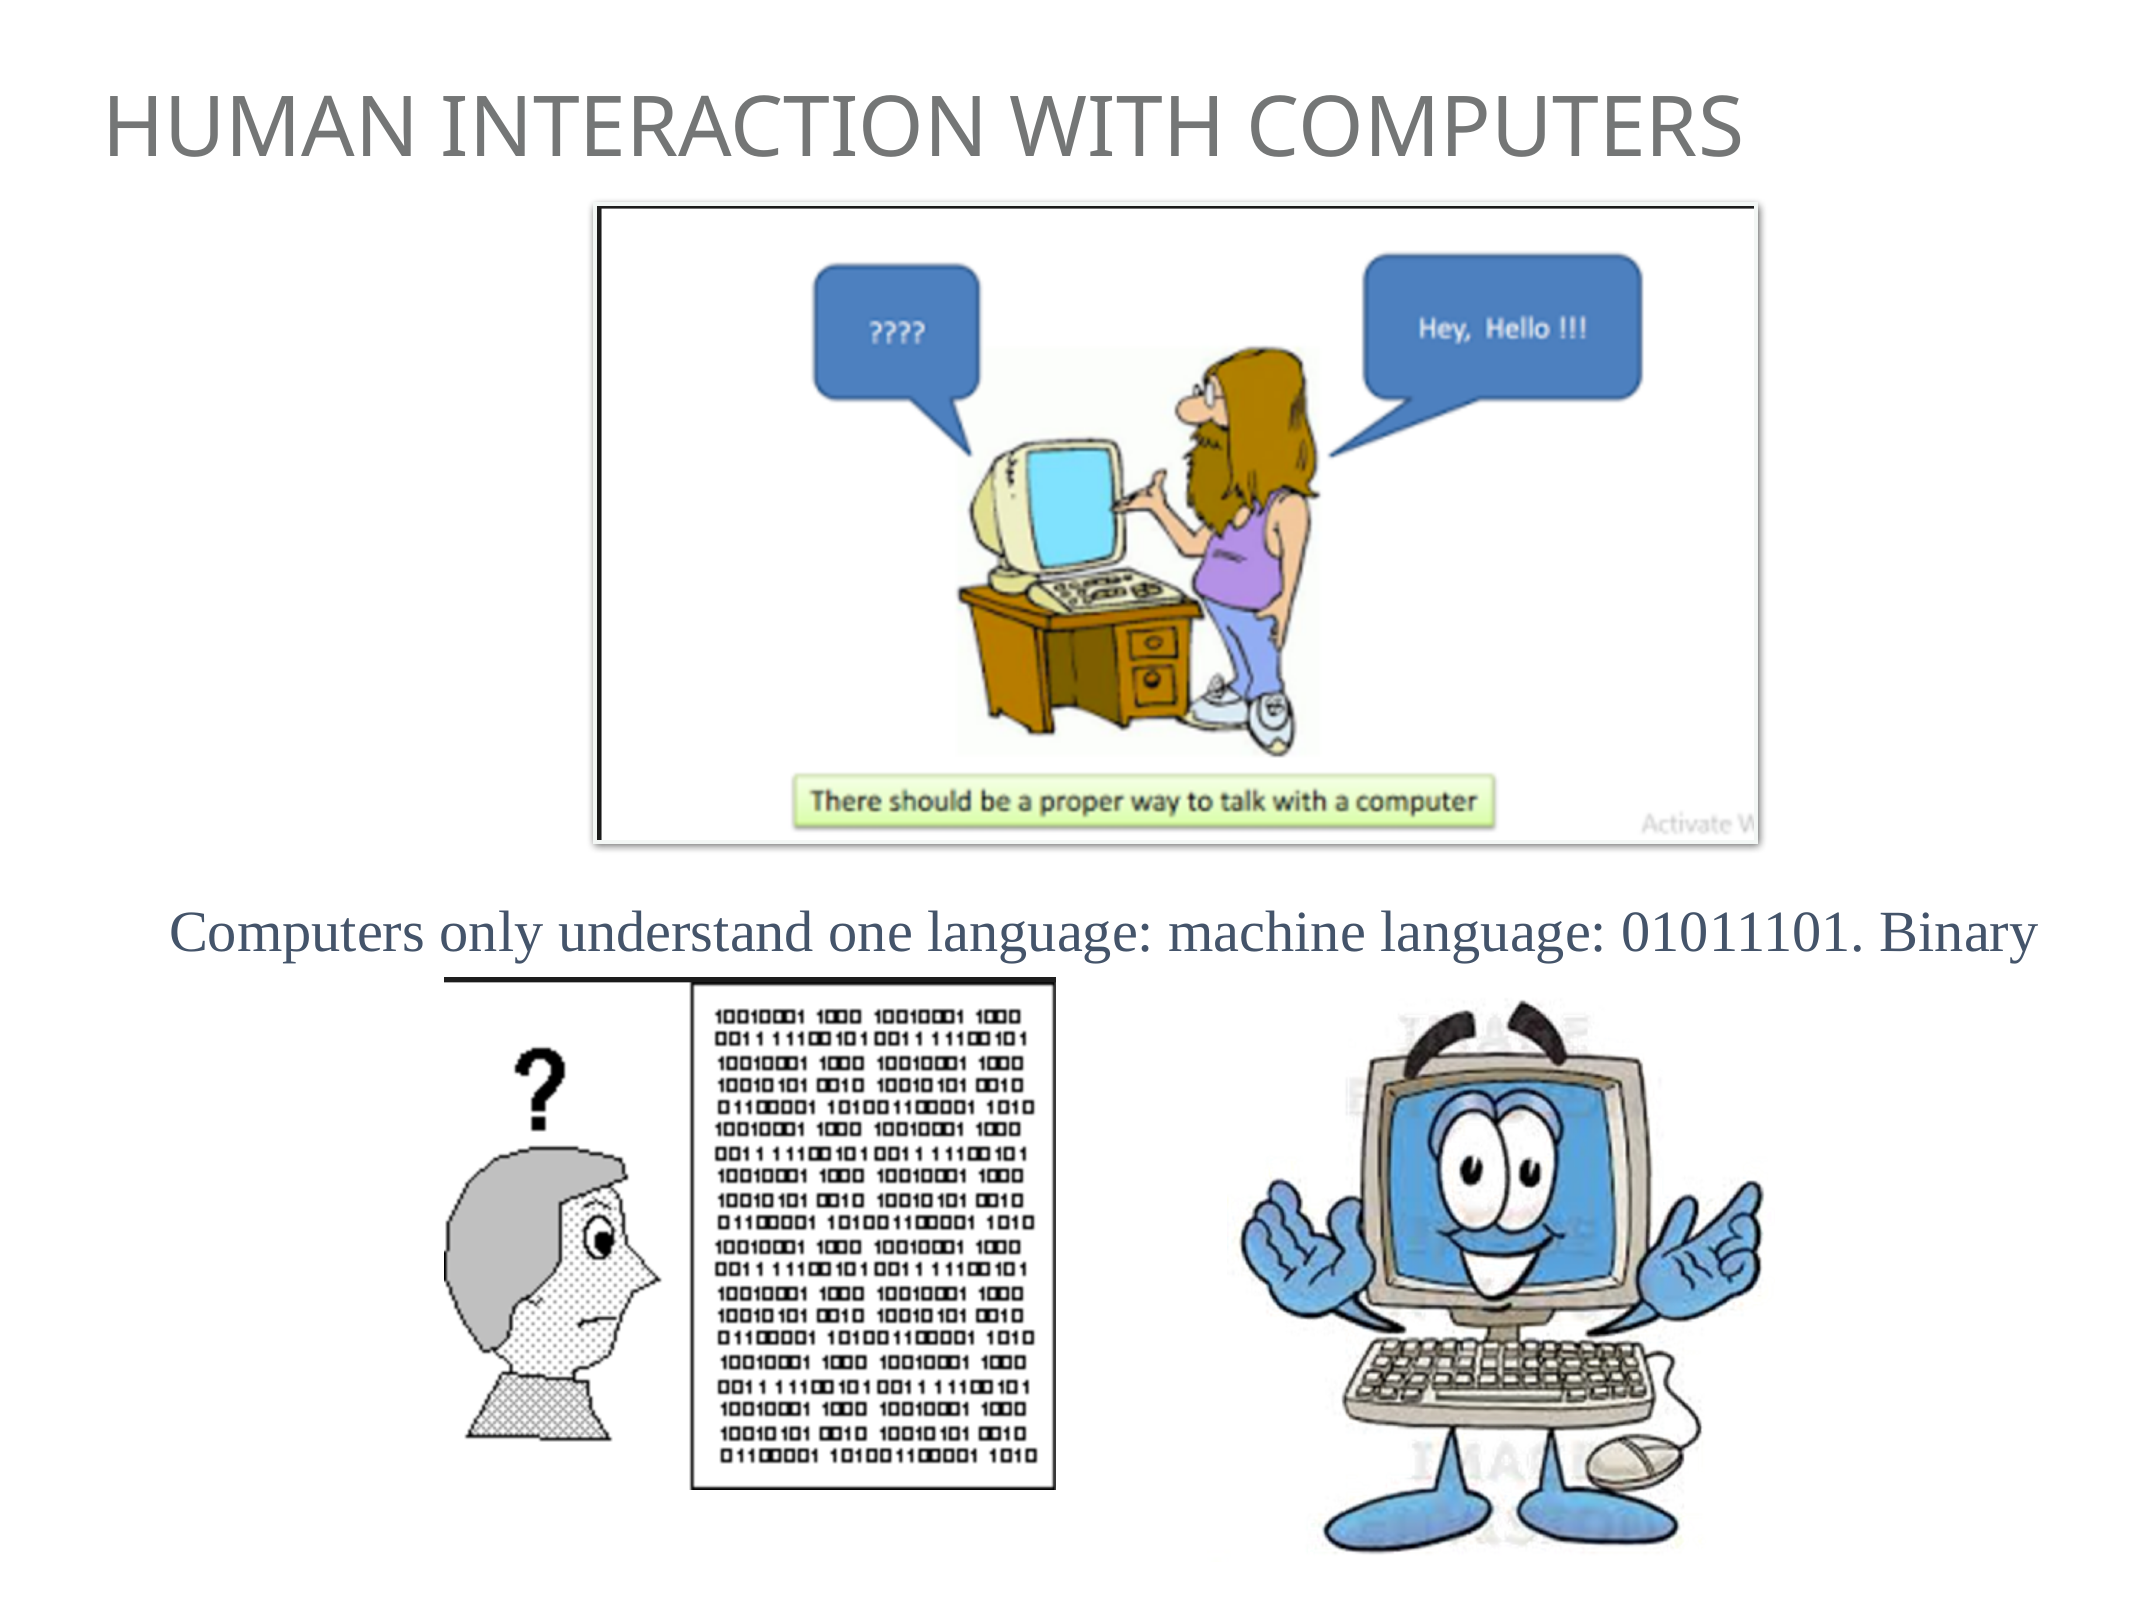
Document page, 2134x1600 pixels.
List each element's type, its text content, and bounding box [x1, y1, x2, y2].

picture [444, 976, 1056, 1490]
picture [596, 206, 1755, 840]
picture [1206, 979, 1793, 1562]
title human interaction with computers [93, 64, 2041, 184]
text_box Computers only understand one language: machine language: 01011101. Binary [160, 892, 2048, 973]
